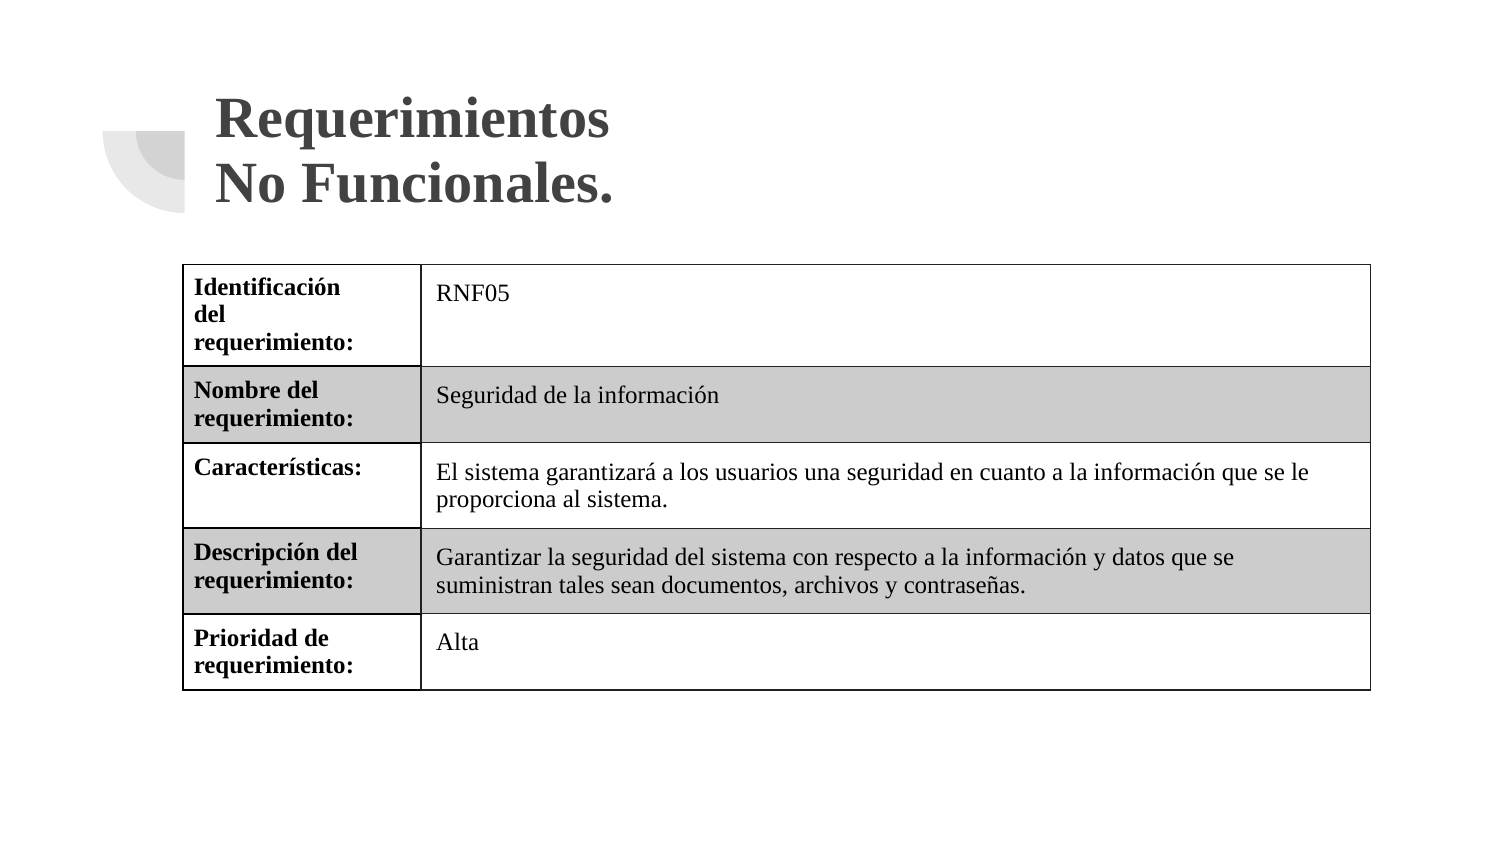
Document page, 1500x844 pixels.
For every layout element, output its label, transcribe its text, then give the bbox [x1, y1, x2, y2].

table_cell Descripción del requerimiento: [184, 529, 420, 613]
table_cell Seguridad de la información [422, 367, 1370, 442]
table_cell Nombre del requerimiento: [184, 367, 420, 442]
table_header Identificación del requerimiento: [184, 265, 420, 365]
table_header RNF05 [422, 265, 1370, 366]
table_cell Garantizar la seguridad del sistema con respecto a la información y datos que se suministran tales sean documentos, archivos y contraseñas. [422, 529, 1370, 613]
table_cell El sistema garantizará a los usuarios una seguridad en cuanto a la información que se le proporciona al sistema. [422, 443, 1370, 528]
table_cell Alta [422, 614, 1370, 689]
table_cell Prioridad de requerimiento: [184, 615, 420, 689]
title Requerimientos No Funcionales. [200, 70, 1354, 235]
table_cell Características: [184, 444, 420, 527]
